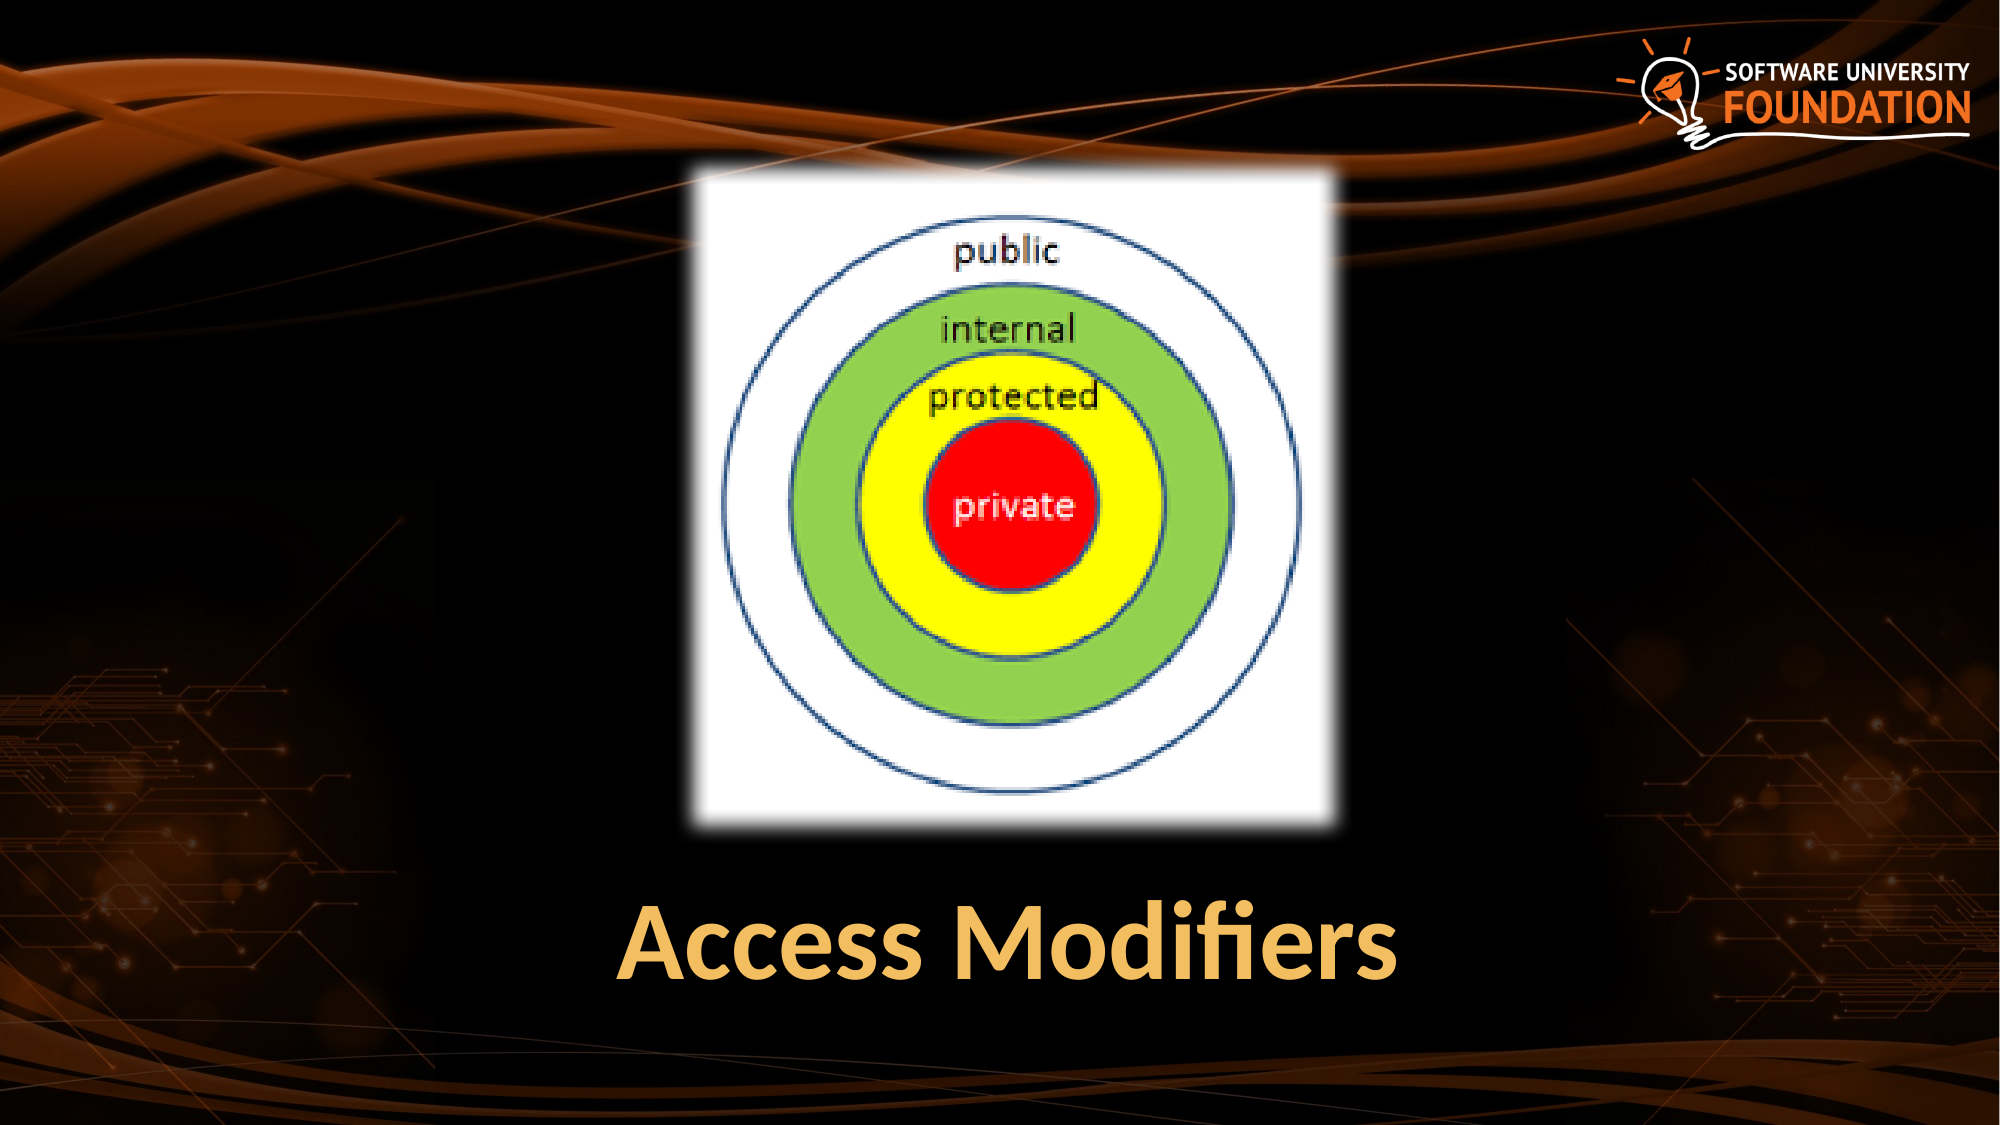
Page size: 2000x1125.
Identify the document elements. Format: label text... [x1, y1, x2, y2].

picture [0, 0, 2000, 1125]
title Access Modifiers [274, 875, 1741, 1010]
